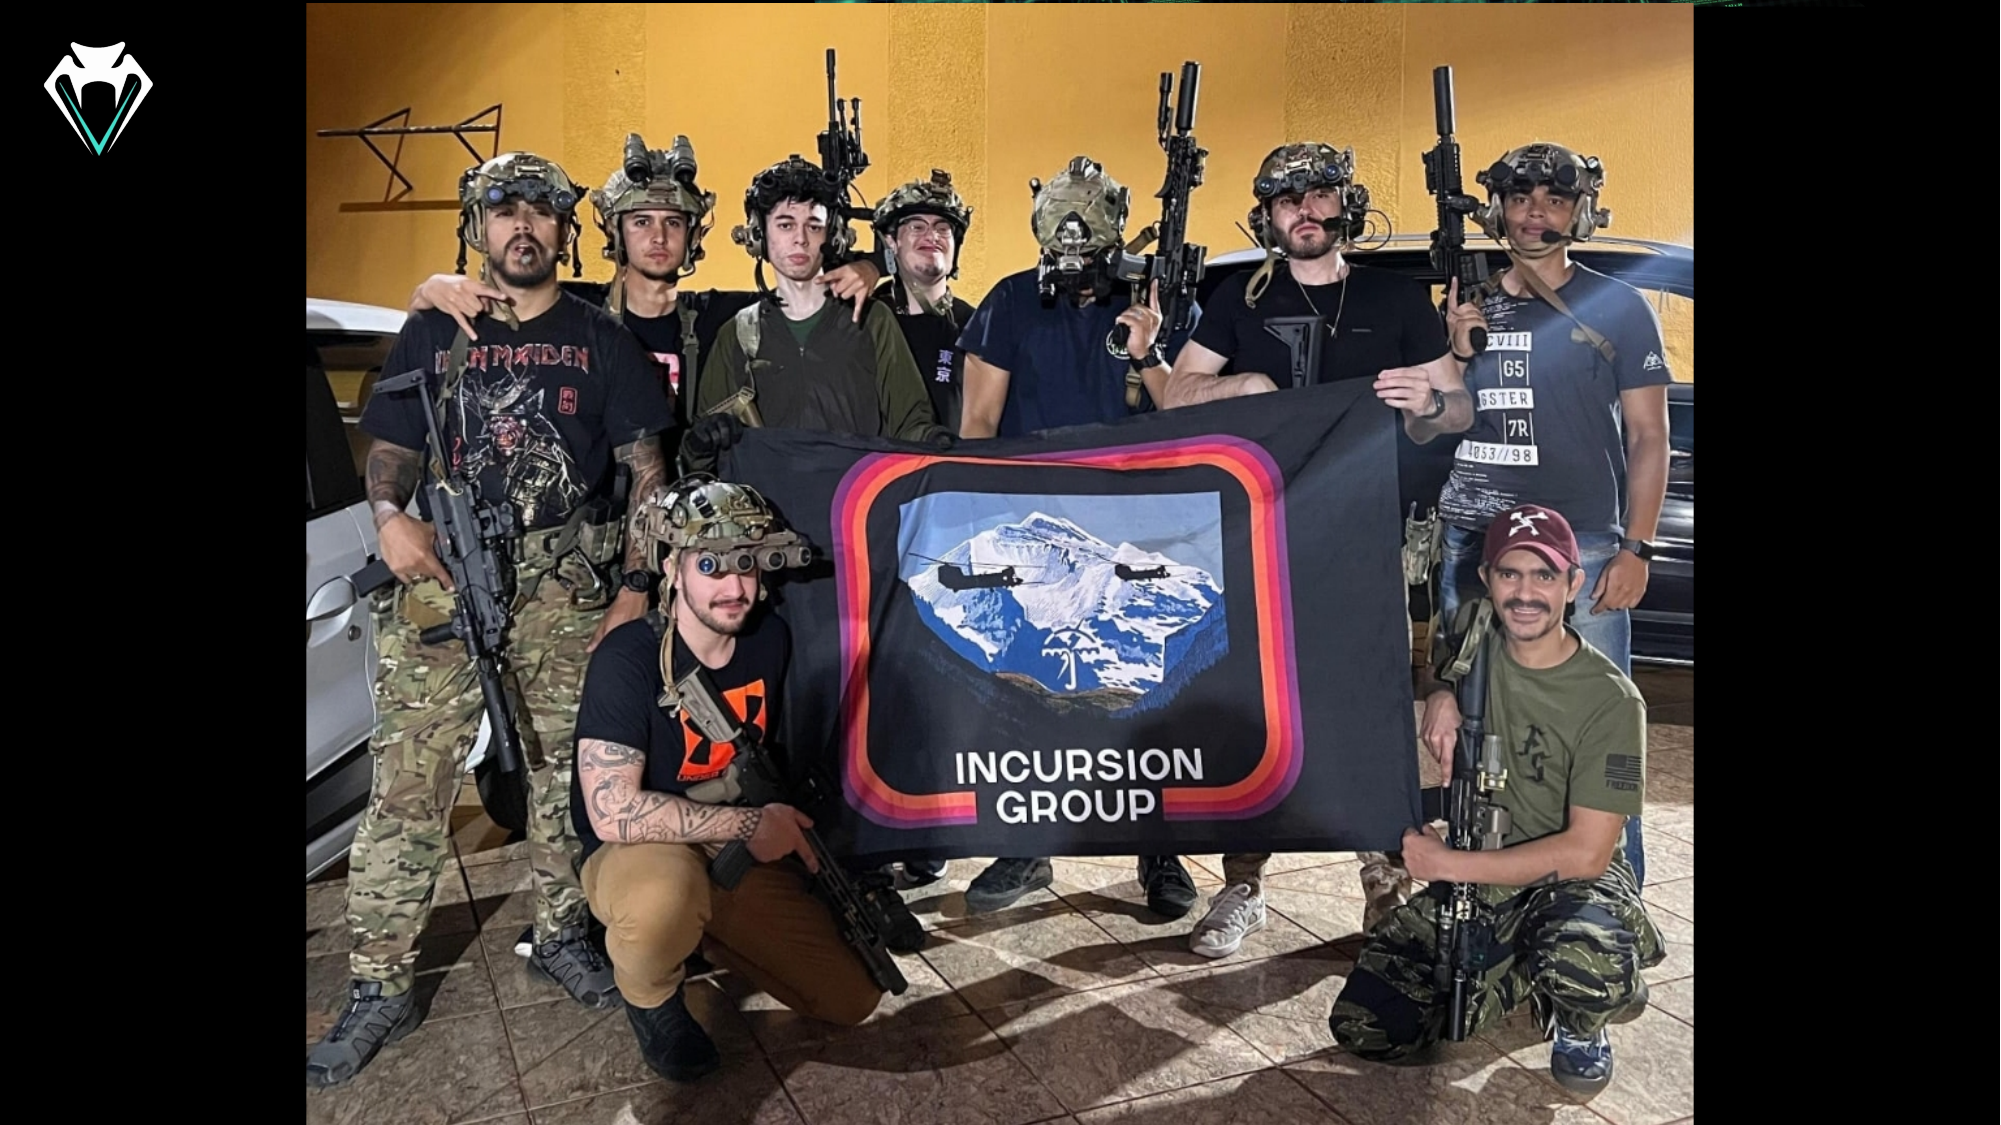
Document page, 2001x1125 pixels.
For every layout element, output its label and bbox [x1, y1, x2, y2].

picture [306, 0, 1866, 1125]
picture [0, 6, 195, 188]
